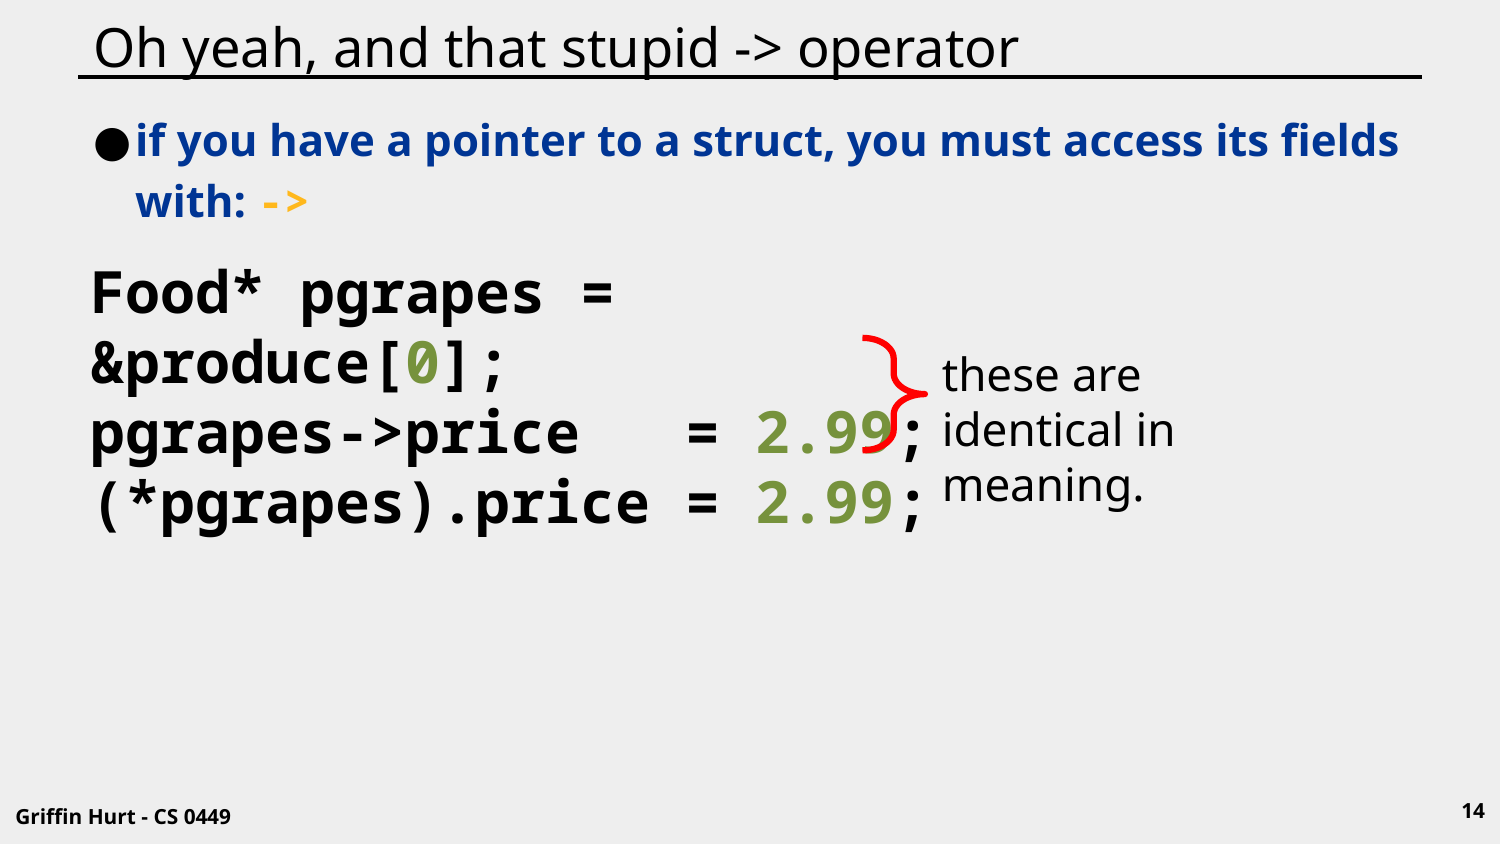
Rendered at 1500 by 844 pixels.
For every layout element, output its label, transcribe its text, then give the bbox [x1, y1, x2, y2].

slide_number 14 [1410, 779, 1500, 844]
slide_number Griffin Hurt - CS 0449 [0, 779, 328, 844]
title Oh yeah, and that stupid -> operator [78, 8, 1422, 85]
text_box [862, 337, 925, 451]
list if you have a pointer to a struct, you must access its fields with: -> [78, 97, 1422, 750]
text_box Food* pgrapes = &produce[0]; pgrapes->price = 2.99; (*pgrapes).price = 2.99; [74, 178, 1011, 543]
text_box these are identical in meaning. [926, 337, 1332, 518]
